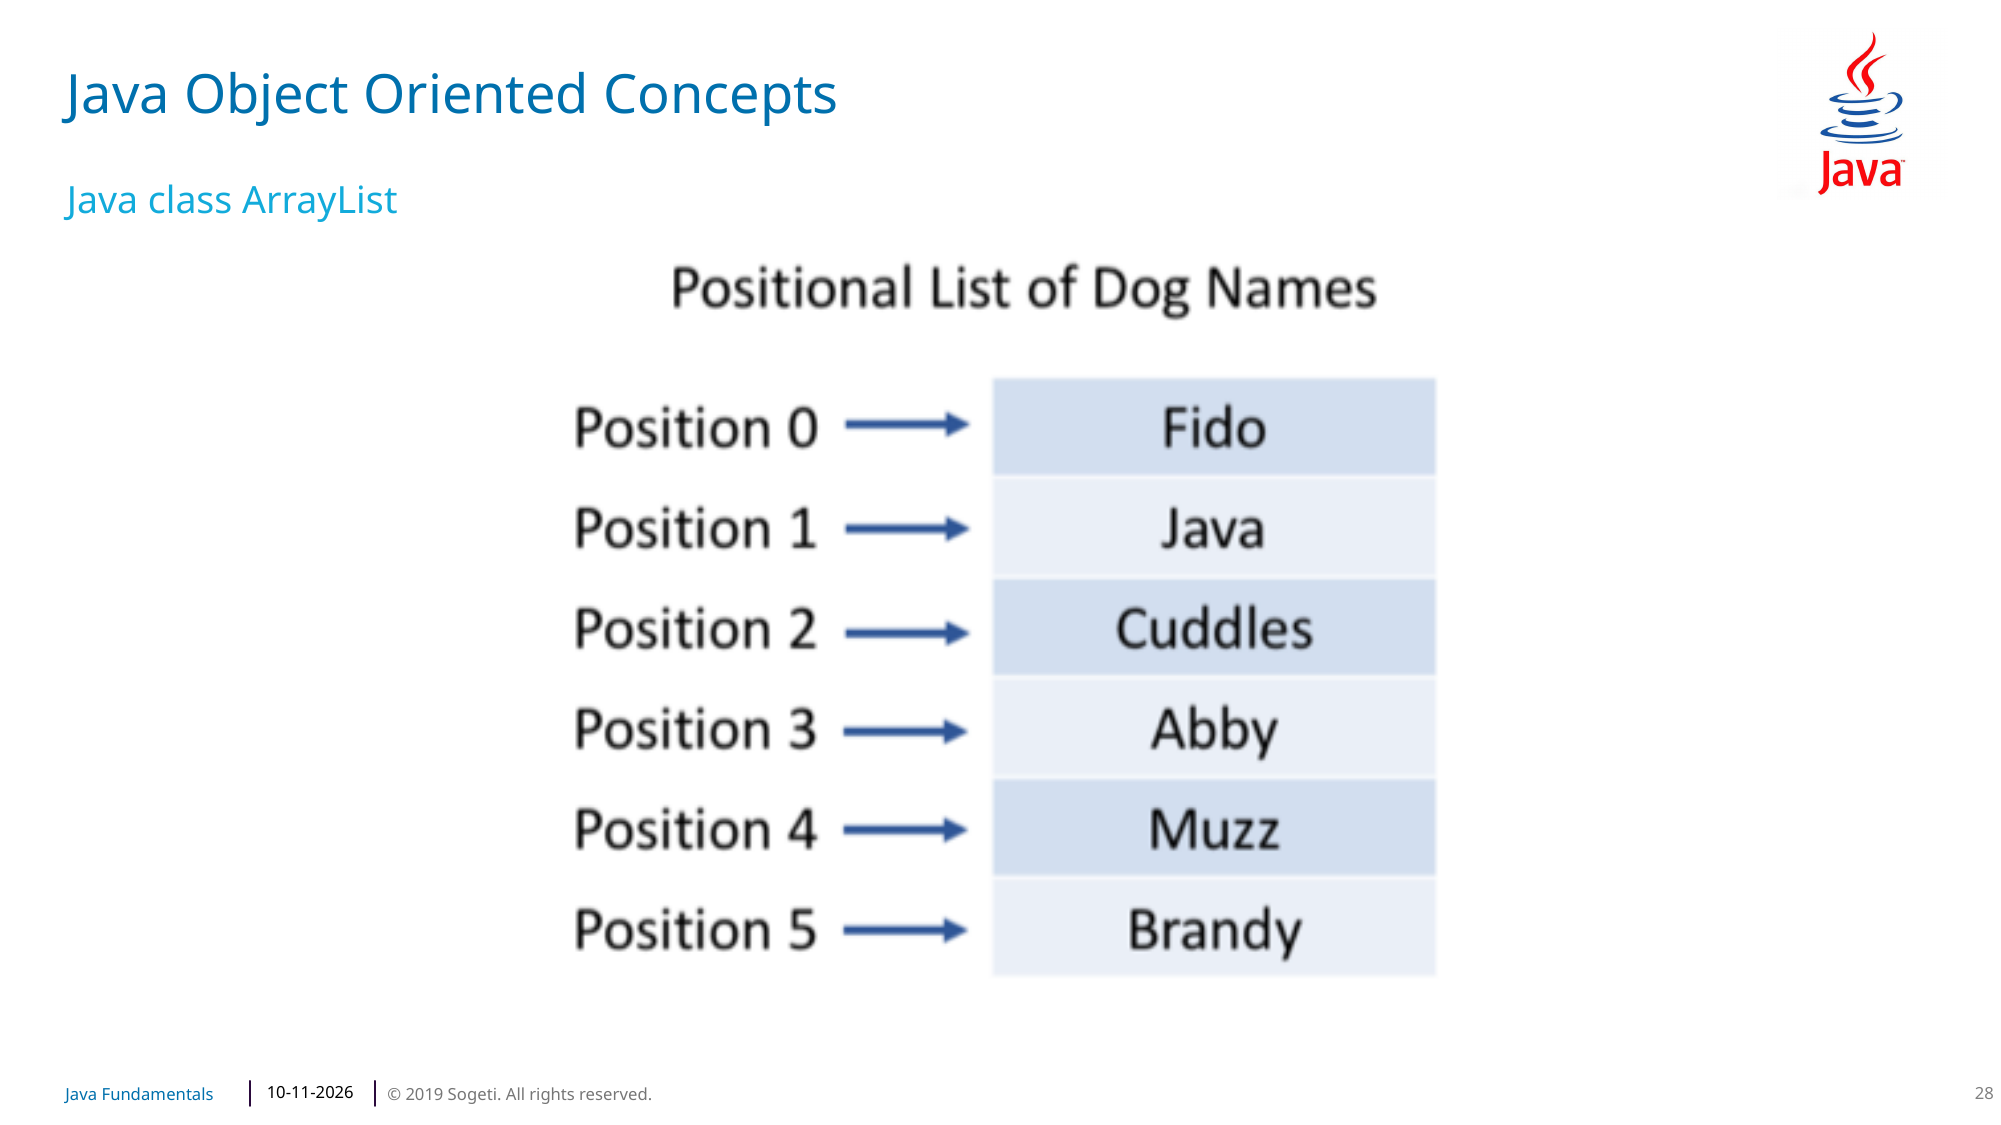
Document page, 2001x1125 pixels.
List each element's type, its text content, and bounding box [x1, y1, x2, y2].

title Java Object Oriented Concepts [66, 66, 1776, 134]
text_box Java class ArrayList [66, 174, 1863, 242]
picture [1776, 28, 1948, 200]
picture [537, 241, 1462, 1005]
